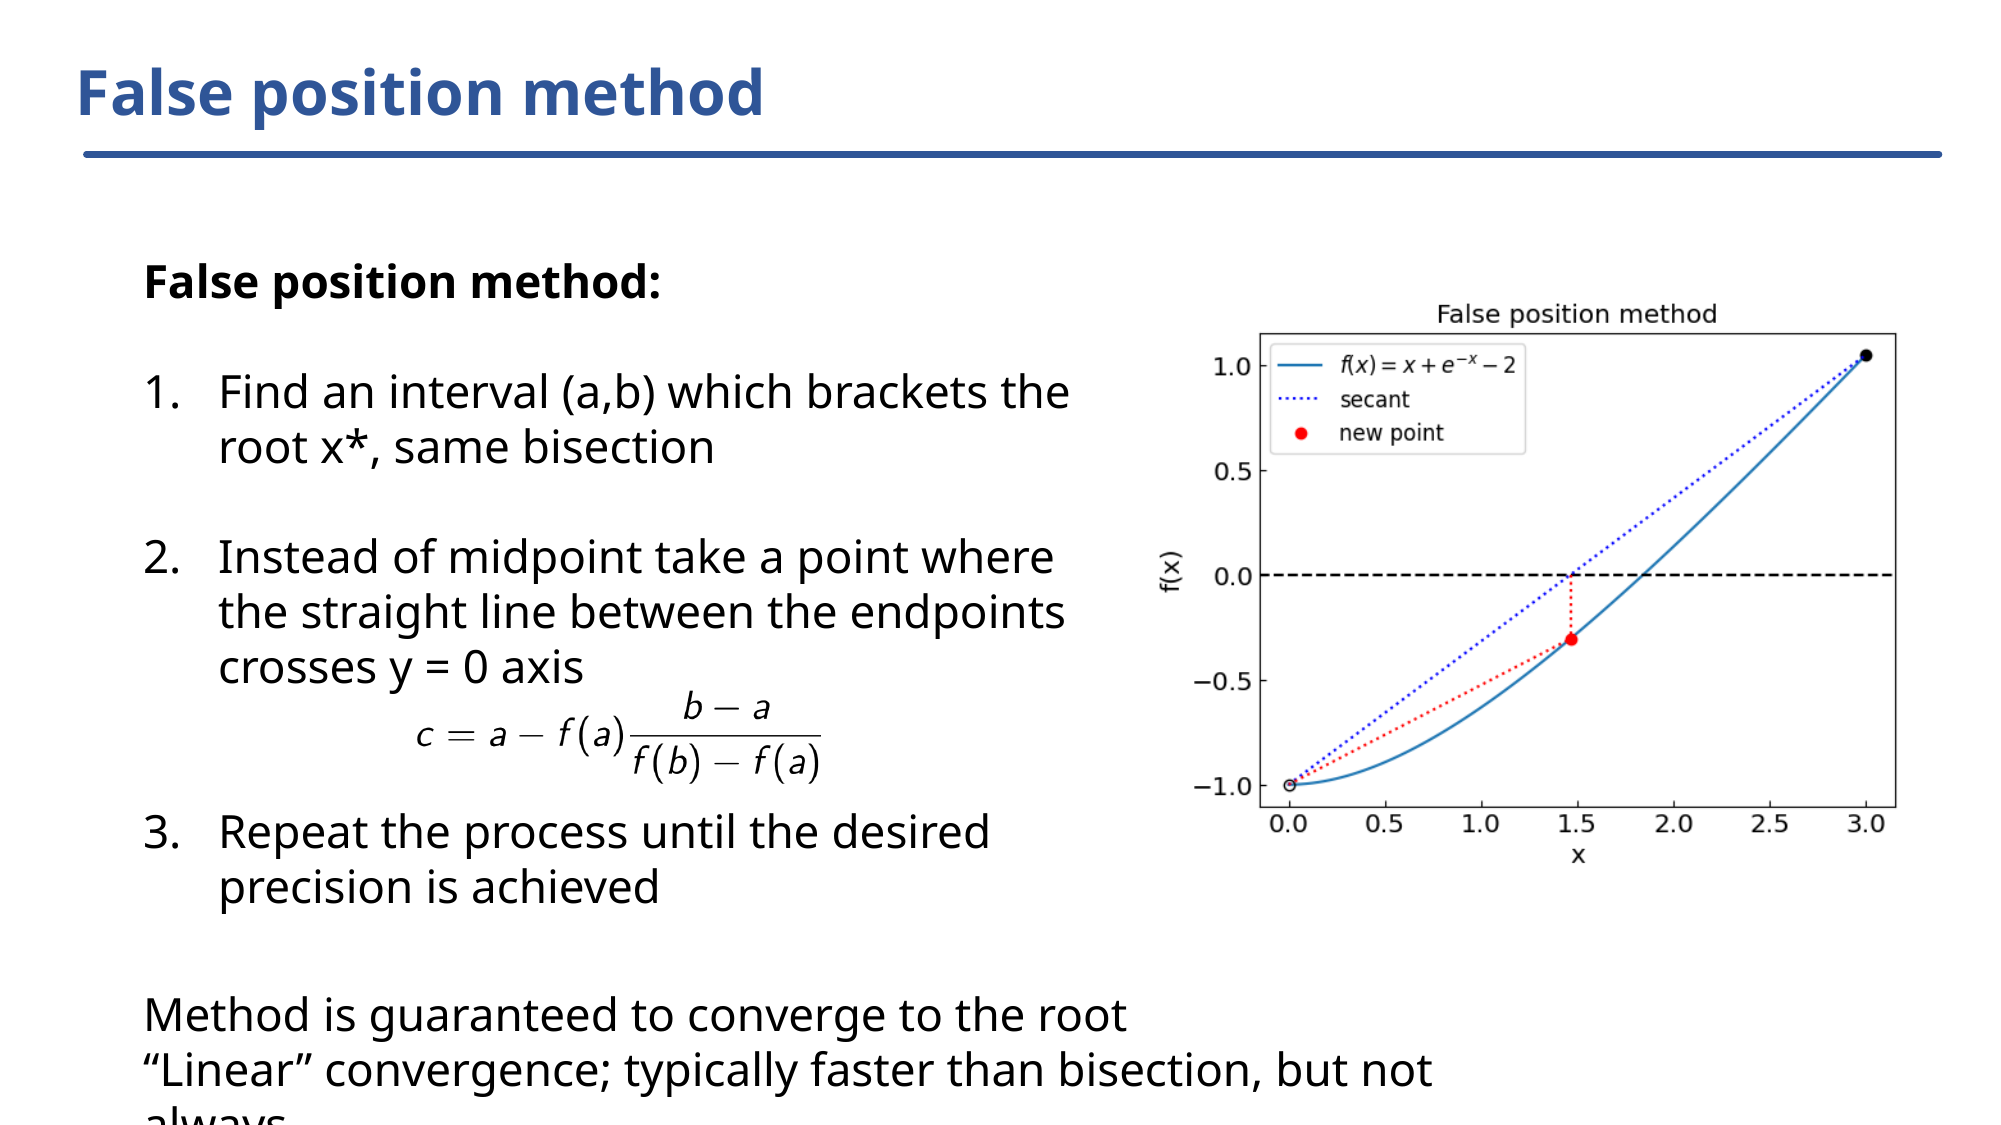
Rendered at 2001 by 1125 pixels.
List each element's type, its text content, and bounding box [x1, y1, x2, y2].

picture [414, 690, 821, 784]
text_box Method is guaranteed to converge to the root “Linear” convergence; typically faster than bisection, but not always [128, 977, 1562, 1125]
text_box False position method: Find an interval (a,b) which brackets the root x*, same bisection Instead of midpoint take a point where the straight line between the endpoints crosses y = 0 axis Repeat the process until the desired precision is achieved [128, 245, 1107, 920]
picture [1147, 291, 1908, 881]
title False position method [60, 0, 1940, 192]
